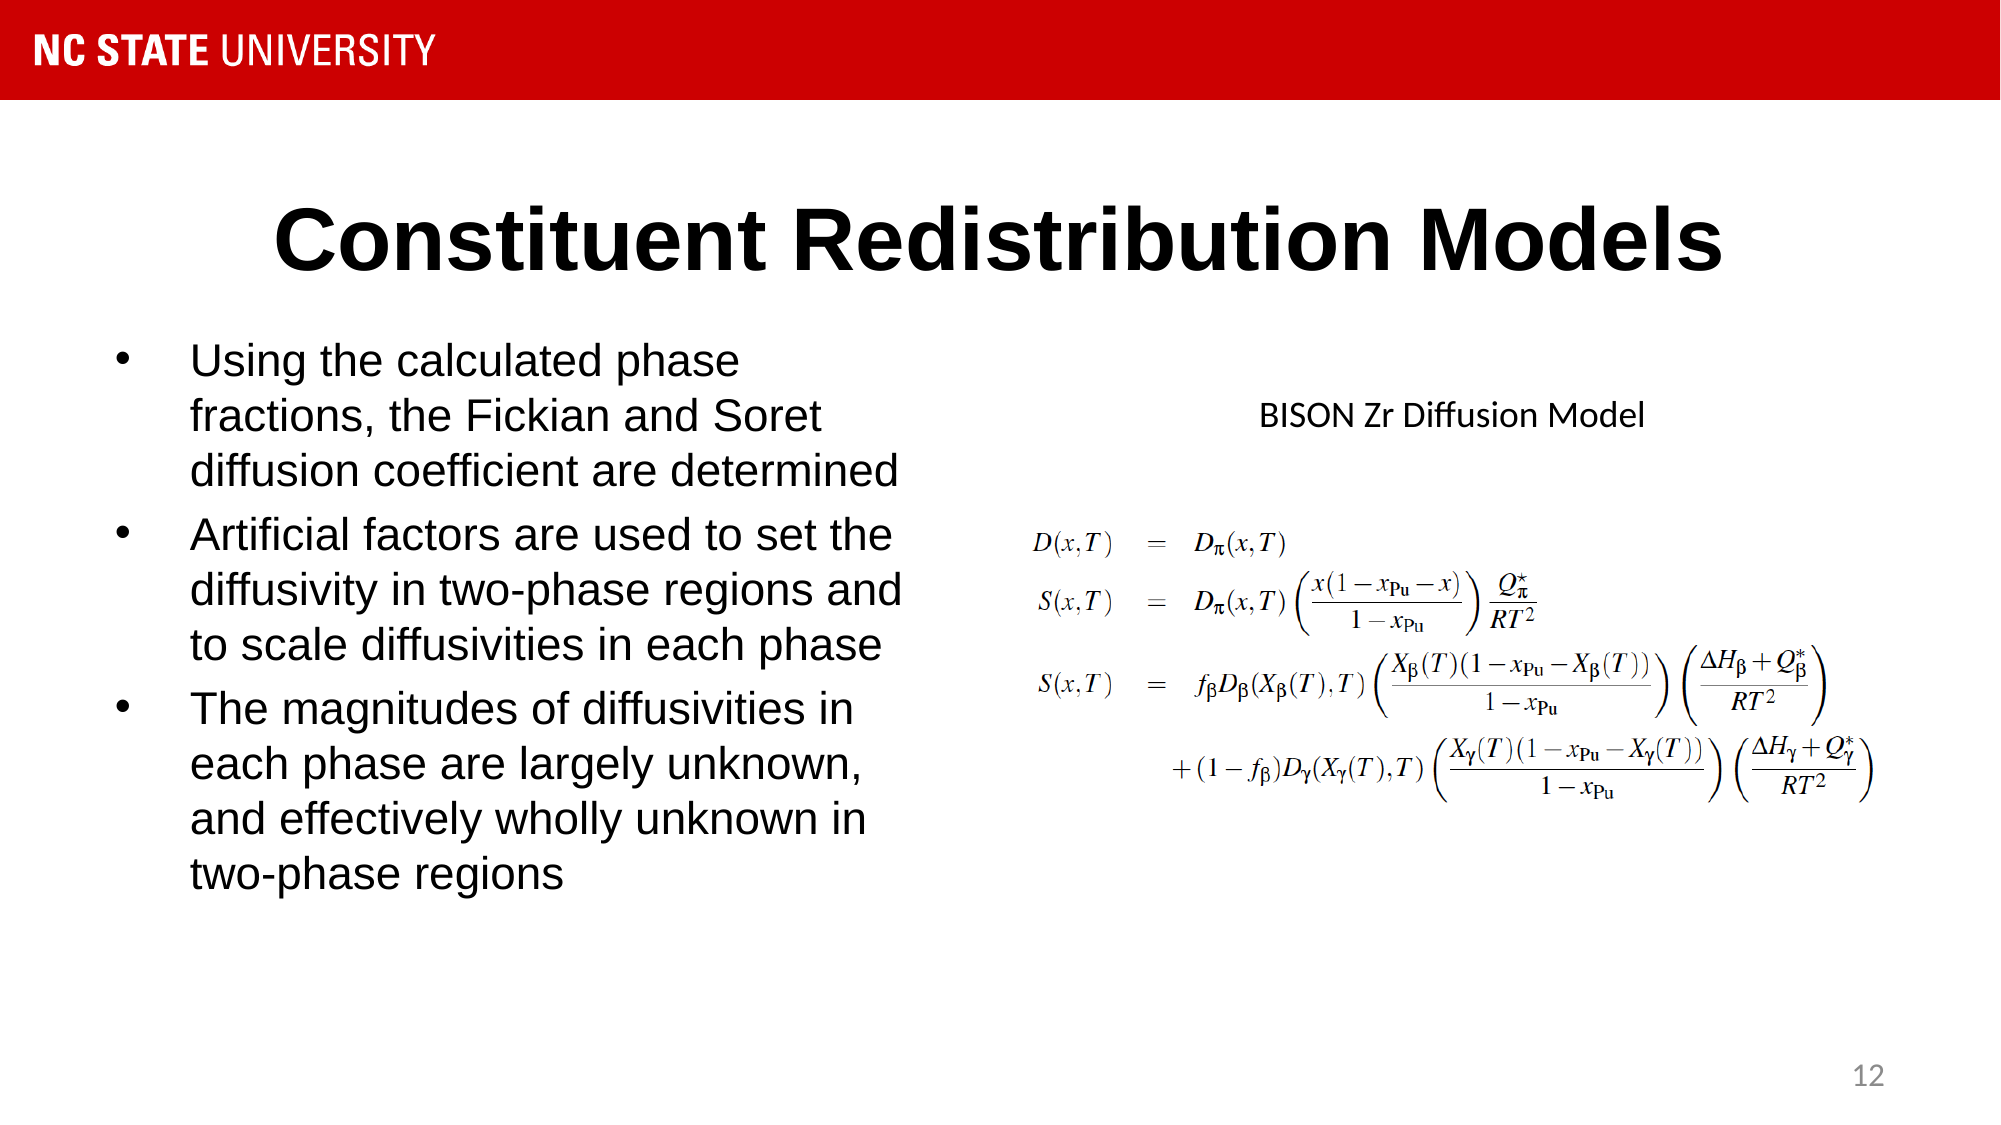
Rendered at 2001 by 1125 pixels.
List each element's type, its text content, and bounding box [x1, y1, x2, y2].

picture [0, 0, 2001, 100]
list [1016, 503, 1901, 824]
title Constituent Redistribution Models [99, 147, 1900, 323]
list Using the calculated phase fractions, the Fickian and Soret diffusion coefficient are determined Artificial factors are used to set the diffusivity in two-phase regions and to scale diffusivities in each phase The magnitudes of diffusivities in each phase are largely unknown, and effectively wholly unknown in two-phase regions [99, 322, 923, 1005]
text_box BISON Zr Diffusion Model [1151, 382, 1754, 443]
slide_number 12 [1433, 1042, 1900, 1103]
